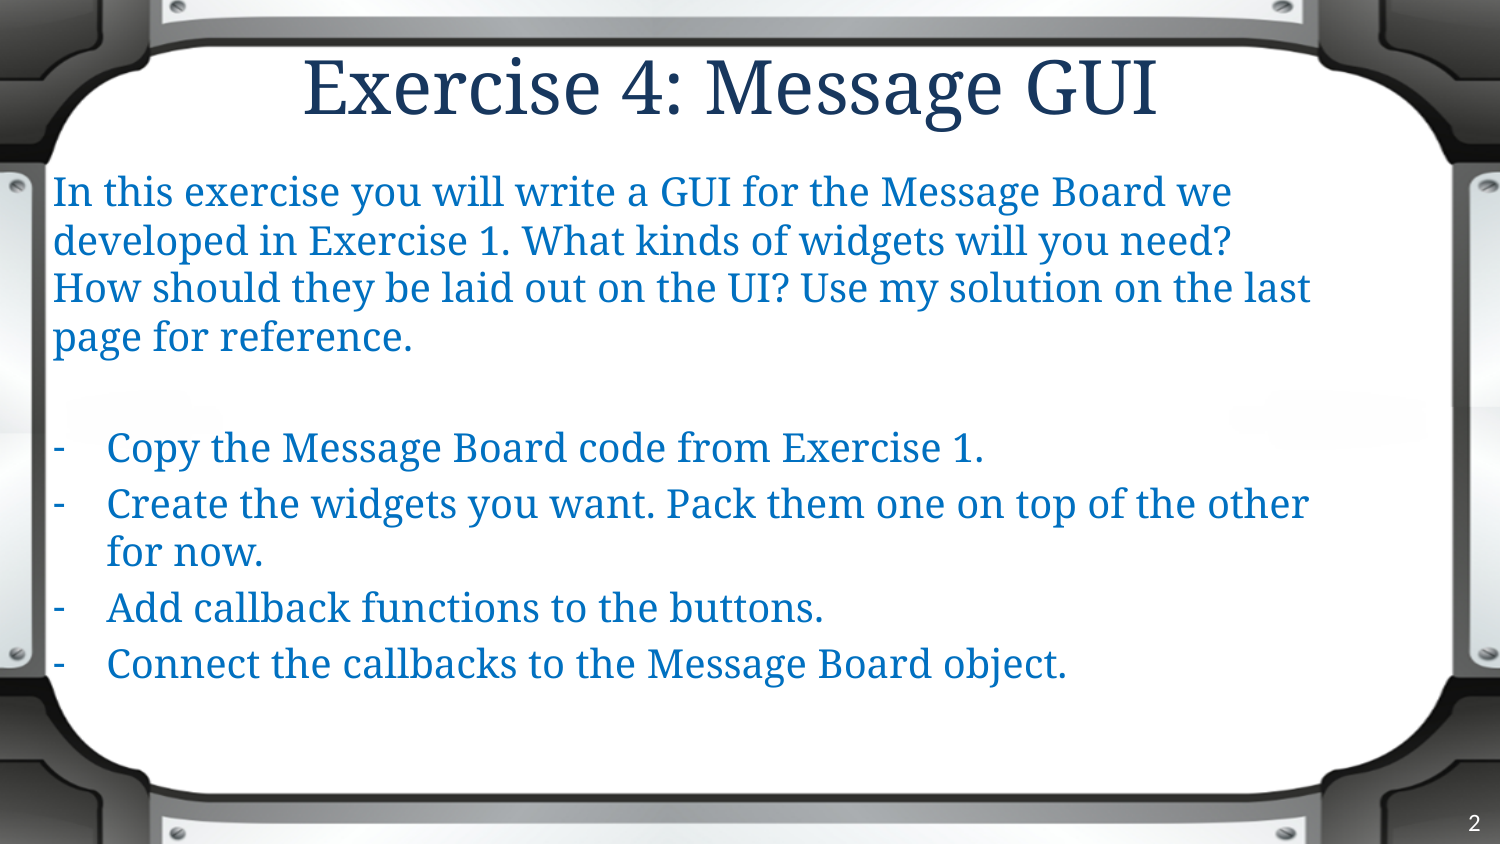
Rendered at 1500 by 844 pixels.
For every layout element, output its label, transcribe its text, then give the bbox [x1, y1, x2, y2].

slide_number 2 [1395, 798, 1496, 844]
title Exercise 4: Message GUI [87, 34, 1375, 135]
picture [0, 0, 1500, 844]
list In this exercise you will write a GUI for the Message Board we developed in Exercise 1. What kinds of widgets will you need? How should they be laid out on the UI? Use my solution on the last page for reference. Copy the Message Board code from Exercise 1. Create the widgets you want. Pack them one on top of the other for now. Add callback functions to the buttons. Connect the callbacks to the Message Board object. [37, 159, 1338, 697]
